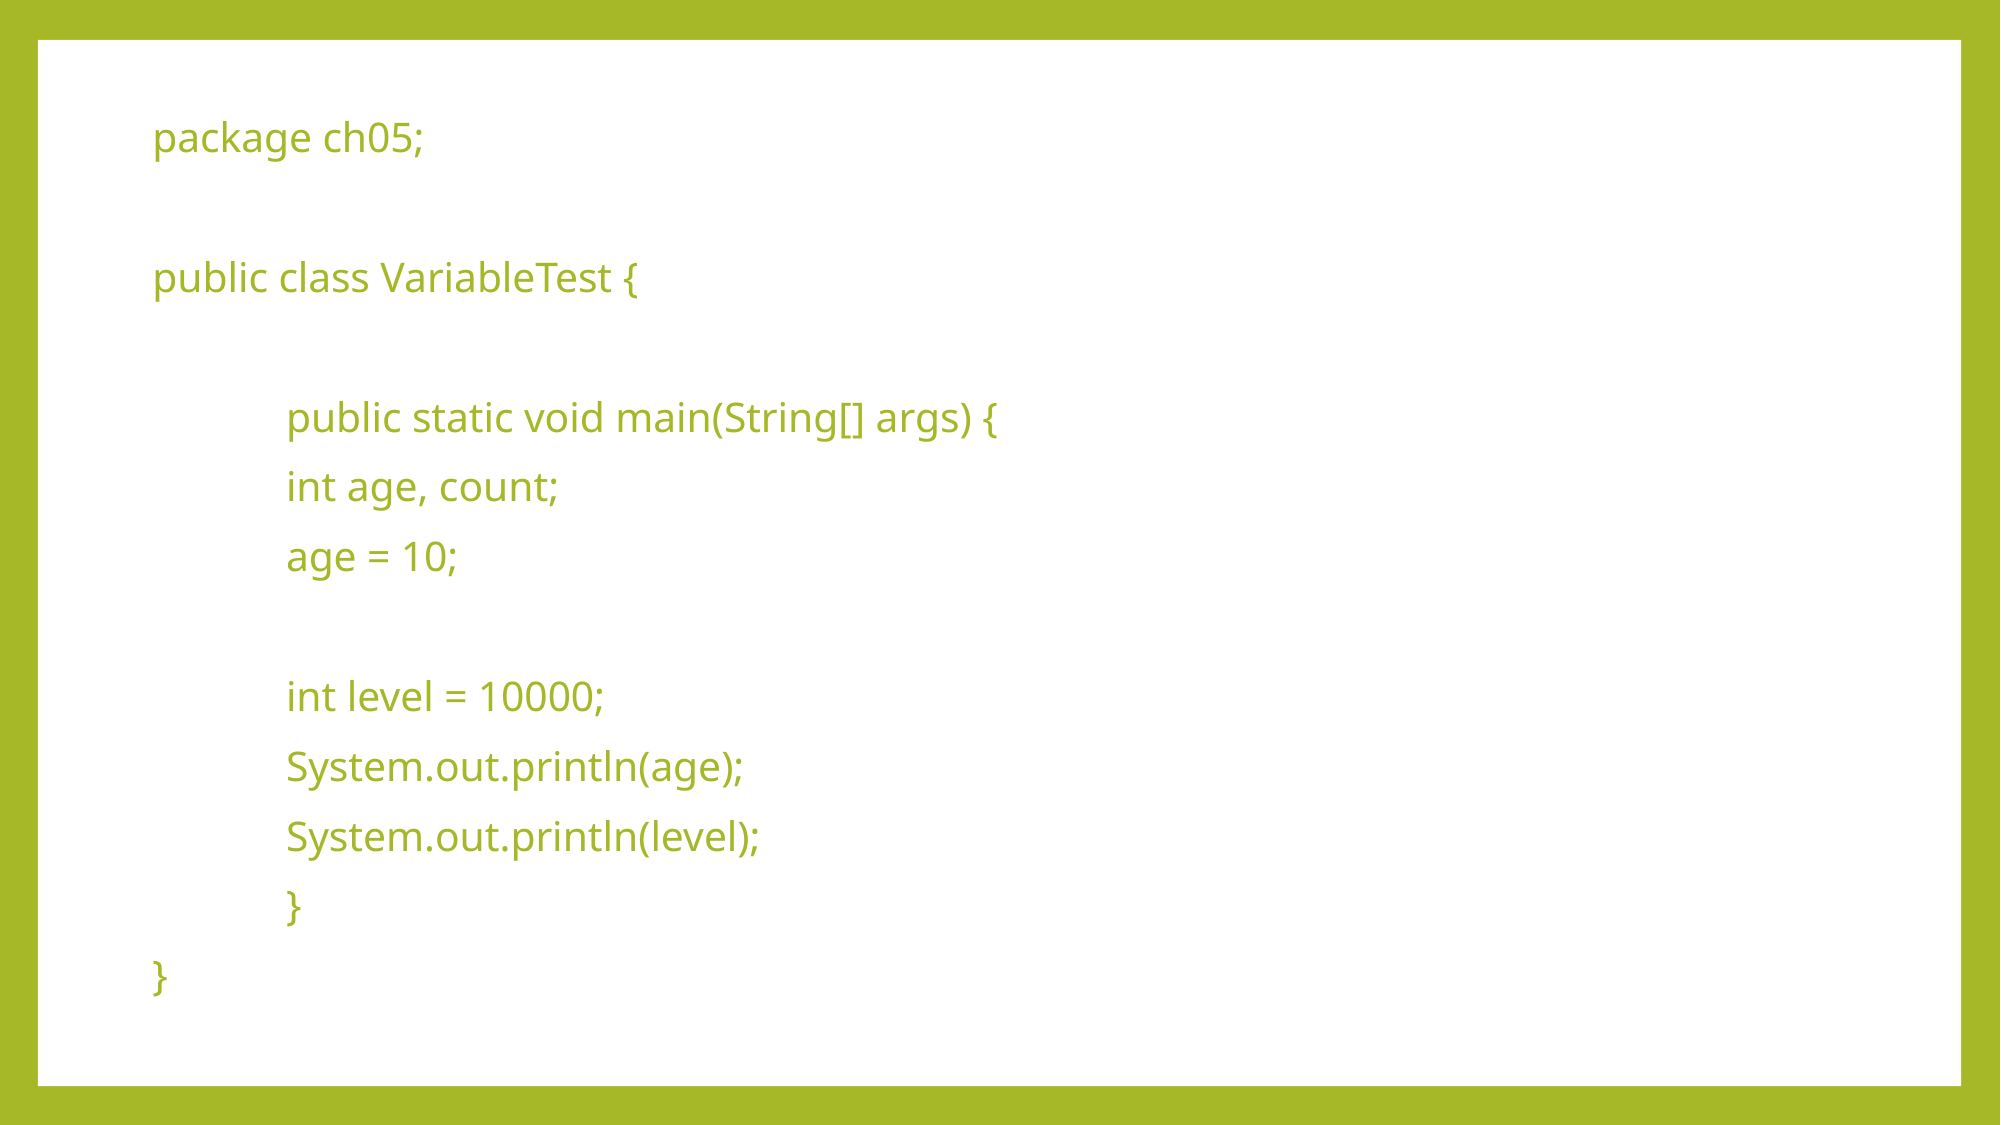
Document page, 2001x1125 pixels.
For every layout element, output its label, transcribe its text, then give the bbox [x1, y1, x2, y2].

list package ch05; public class VariableTest { public static void main(String[] args) { int age, count; age = 10; int level = 10000; System.out.println(age); System.out.println(level); } } [137, 110, 1863, 1014]
